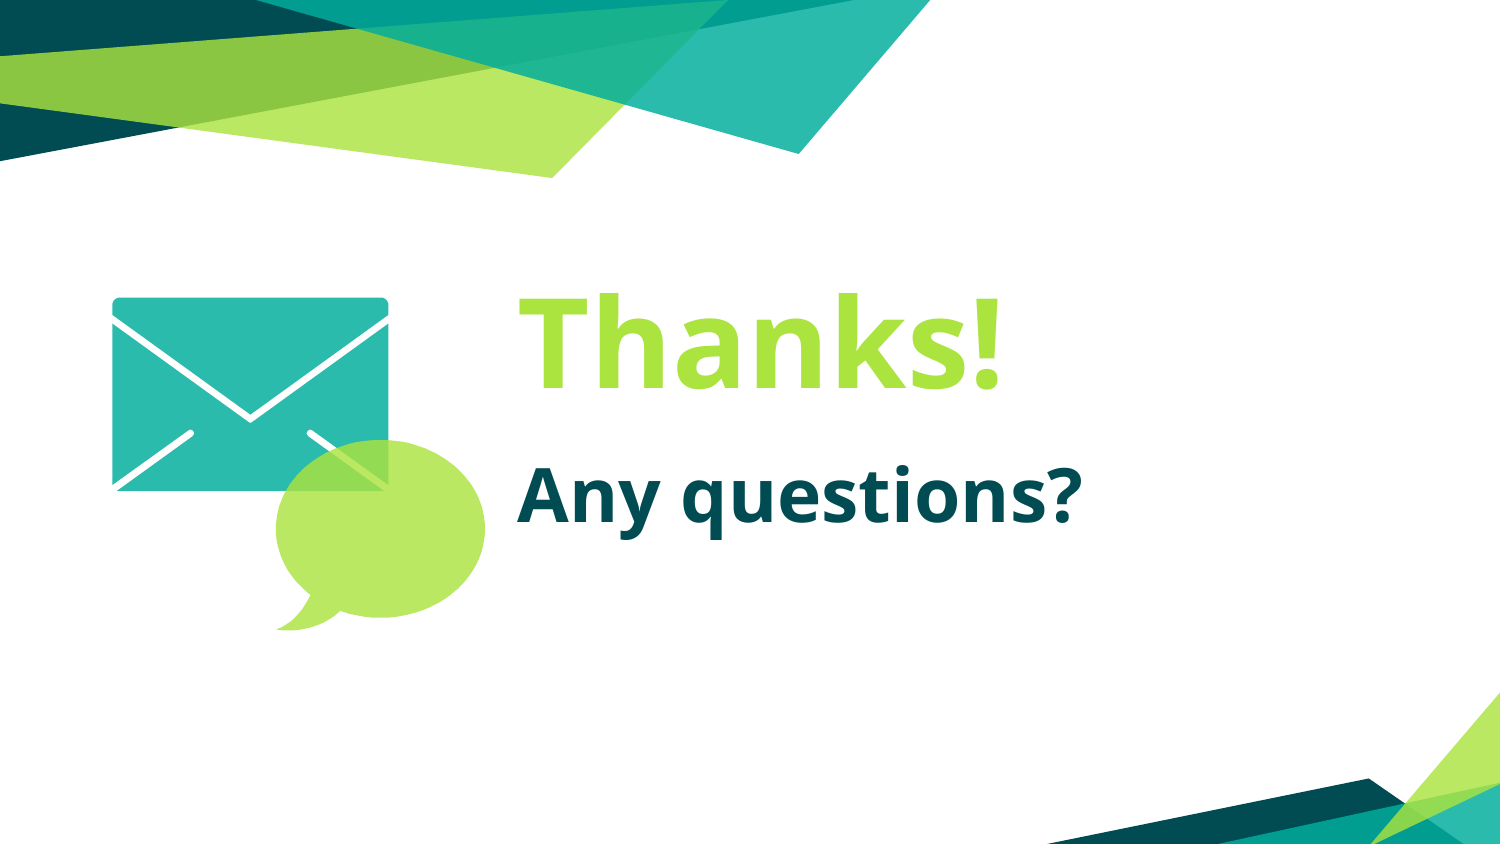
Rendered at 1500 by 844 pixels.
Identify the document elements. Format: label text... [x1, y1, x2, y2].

text_box [275, 440, 485, 631]
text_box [112, 297, 389, 492]
subtitle Any questions? [502, 432, 1411, 793]
title Thanks! [502, 248, 1411, 432]
